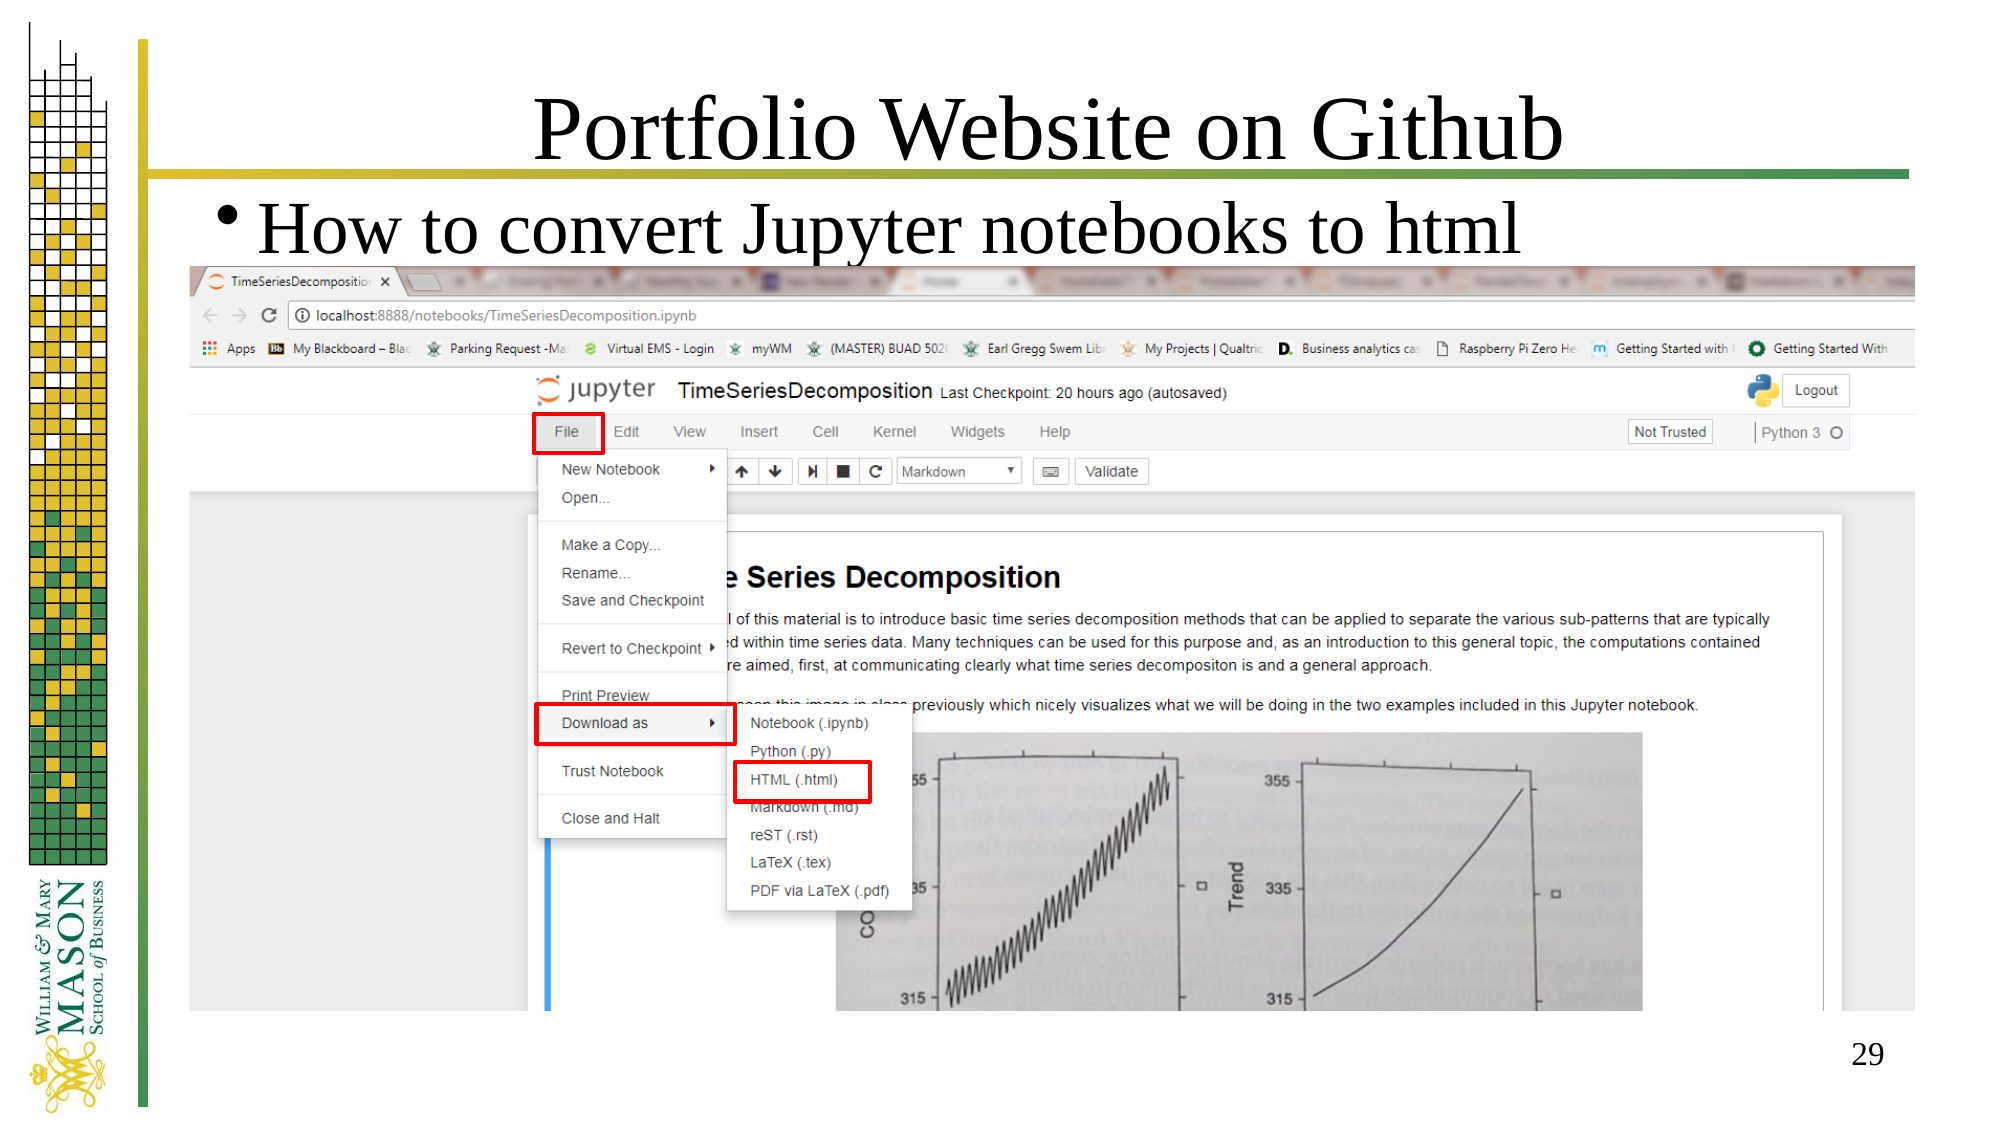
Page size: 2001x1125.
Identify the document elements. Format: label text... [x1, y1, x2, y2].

title Portfolio Website on Github [200, 45, 1900, 170]
list How to convert Jupyter notebooks to html [200, 170, 1900, 265]
picture [29, 879, 107, 1113]
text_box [189, 266, 1916, 1011]
slide_number 29 [1398, 1024, 1901, 1103]
